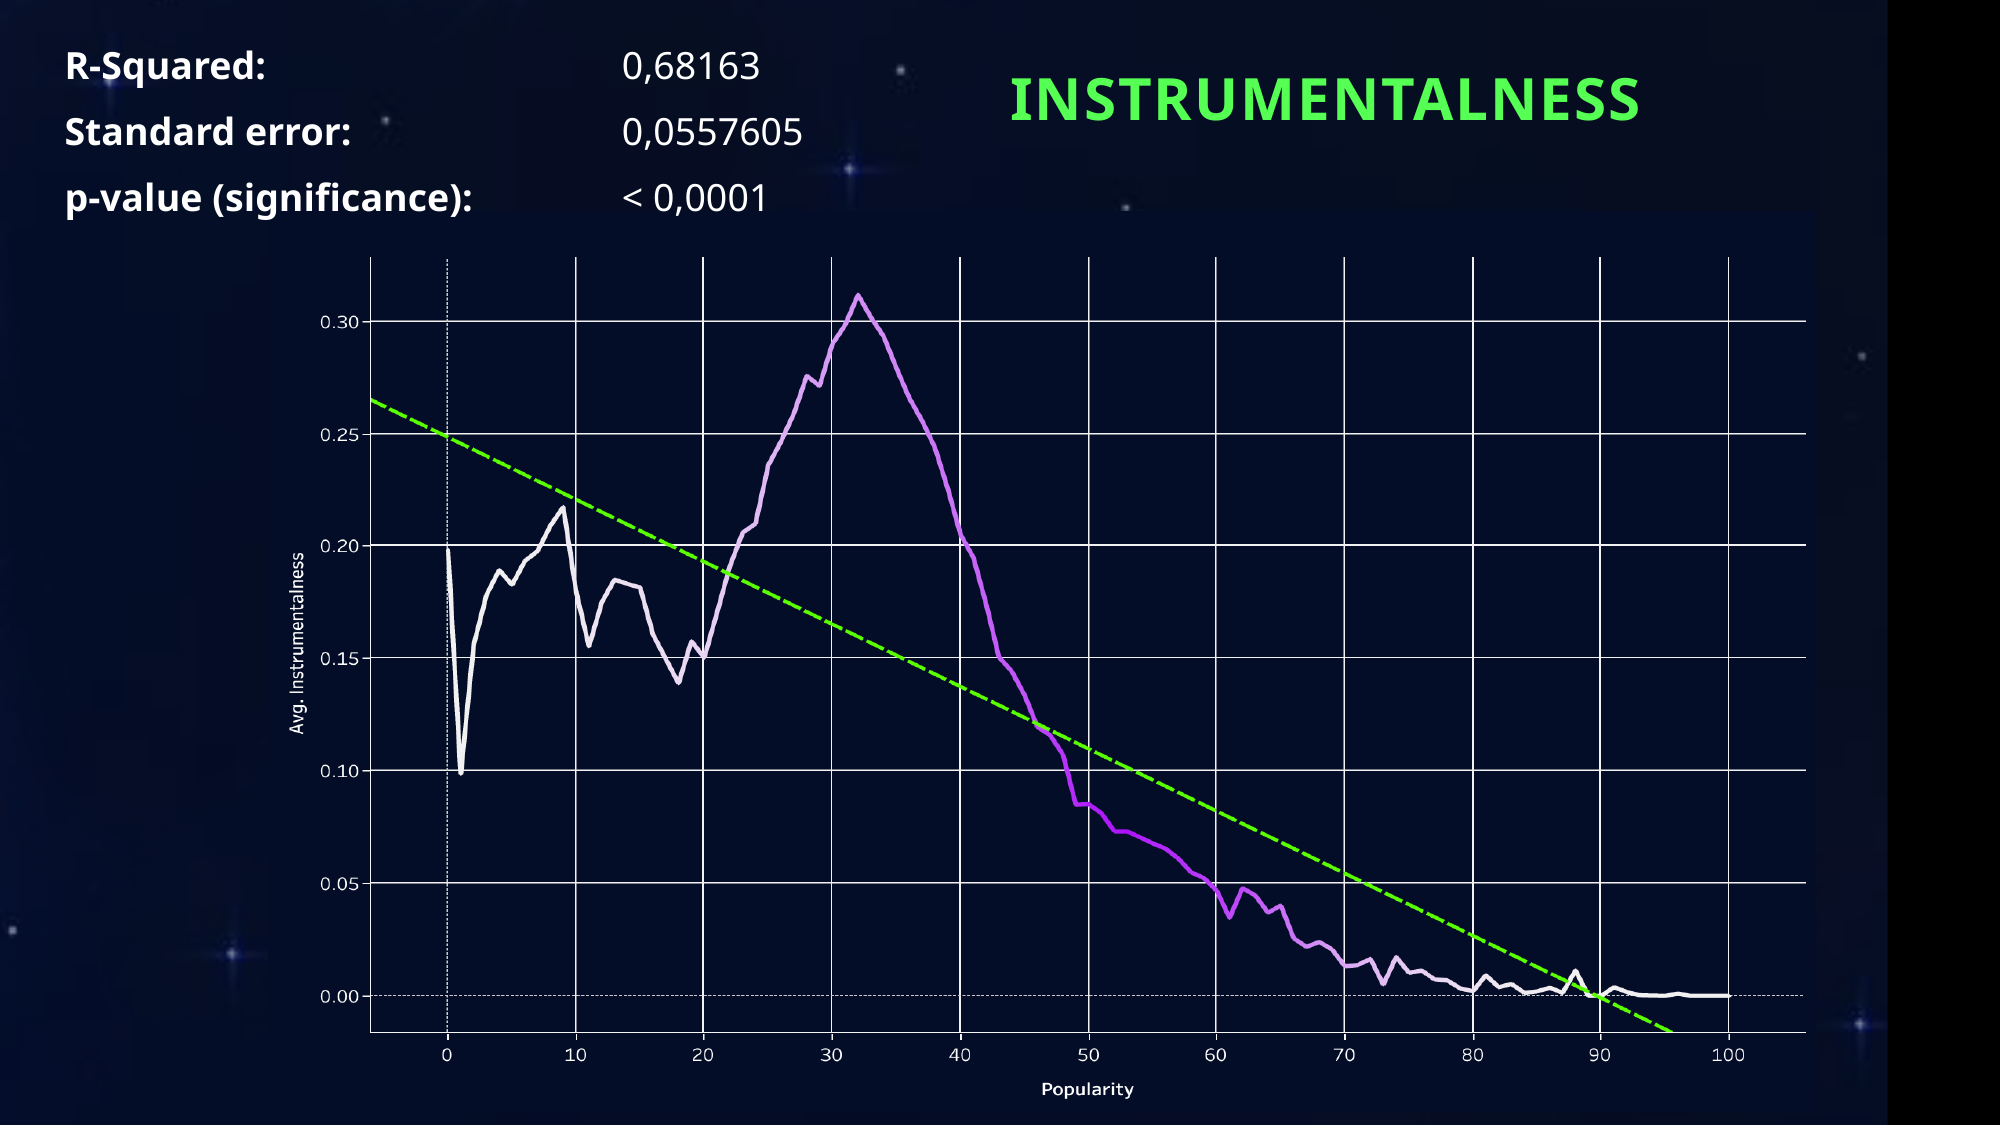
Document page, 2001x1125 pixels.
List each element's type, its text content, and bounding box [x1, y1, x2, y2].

table_cell 0,0557605 [607, 98, 957, 164]
table_cell p-value (significance): [50, 164, 607, 230]
table_header R-Squared: [50, 32, 607, 98]
table_cell Standard error: [50, 98, 607, 164]
picture [0, 0, 1887, 1125]
table_header 0,68163 [607, 32, 957, 98]
title Instrumentalness [957, 0, 1694, 211]
table_cell < 0,0001 [607, 164, 957, 211]
